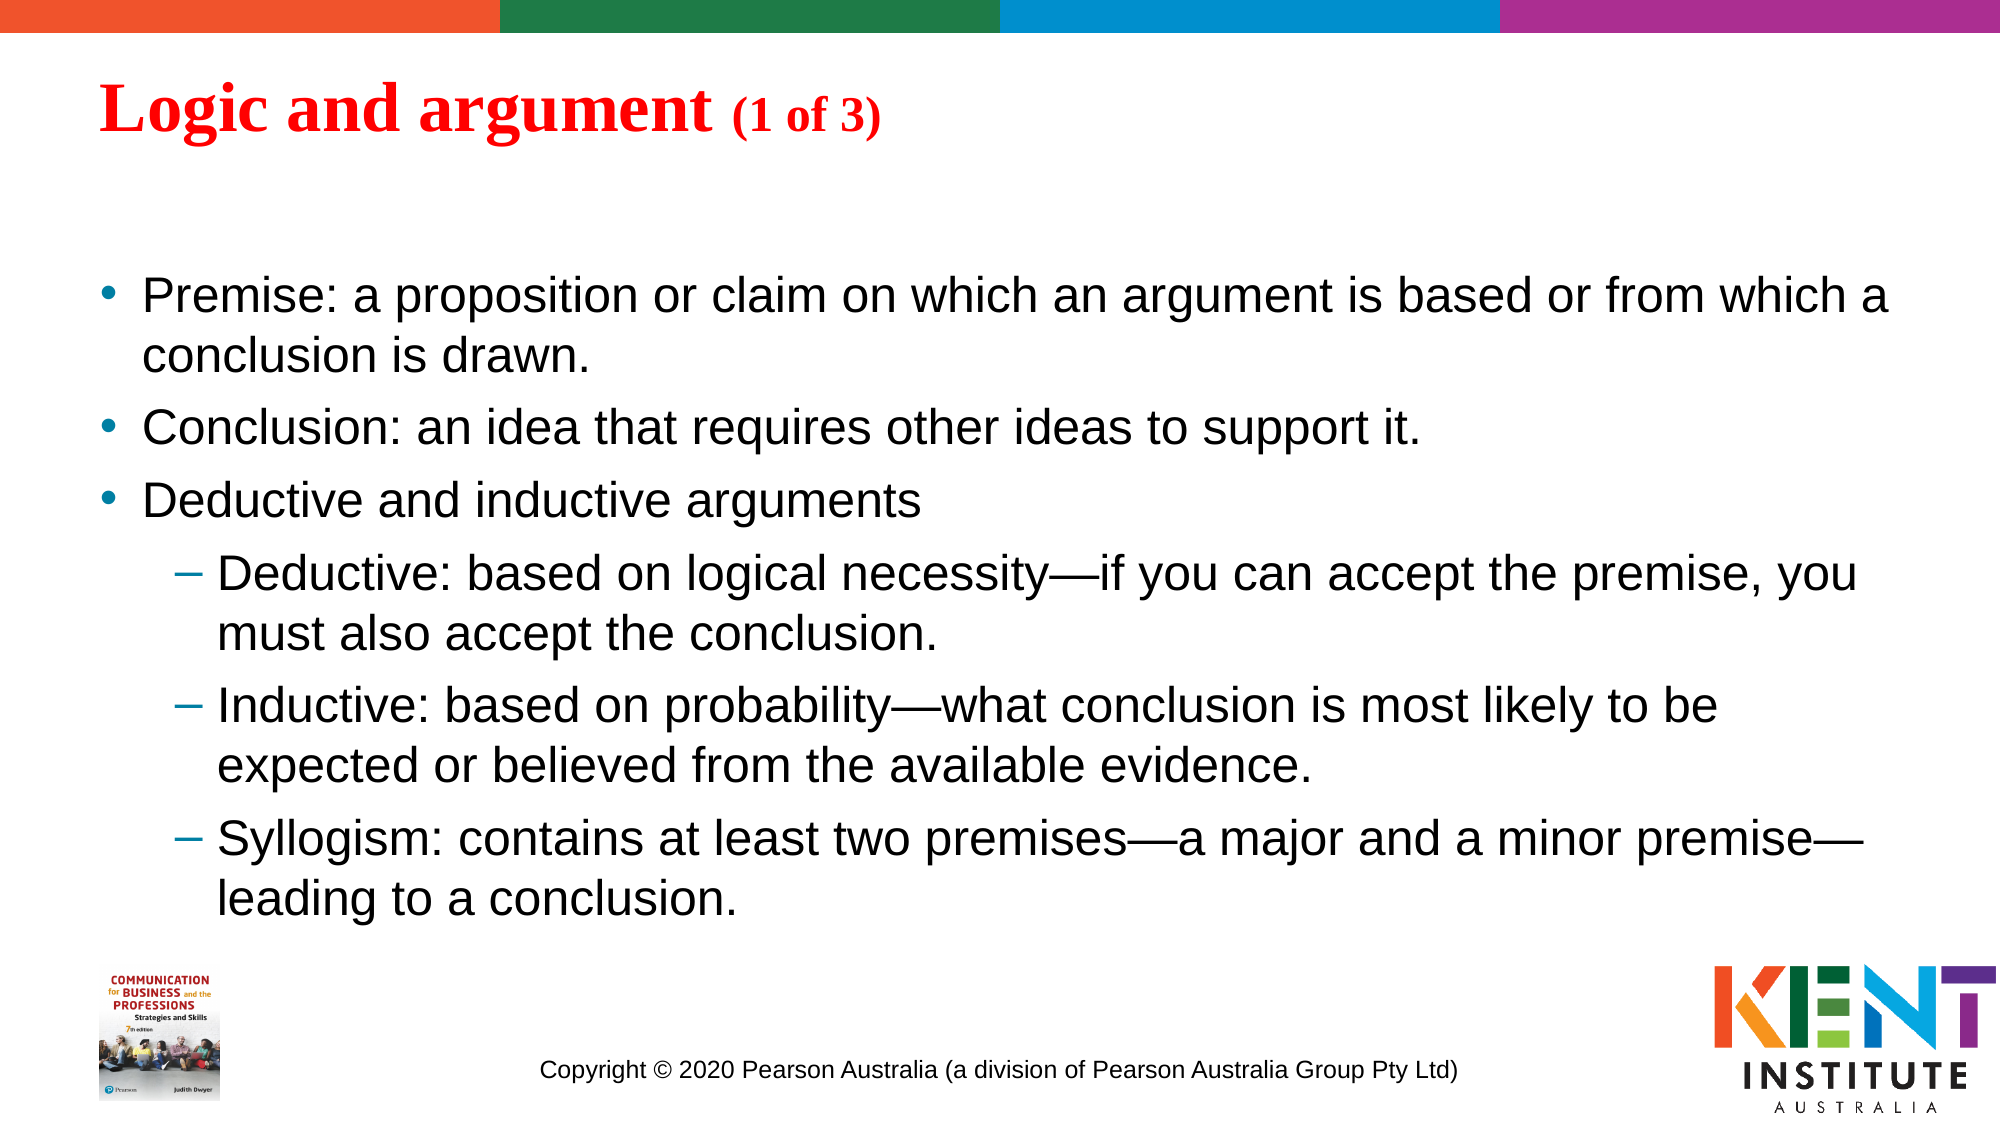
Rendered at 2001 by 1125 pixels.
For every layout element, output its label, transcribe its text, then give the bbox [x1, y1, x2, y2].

picture [99, 989, 220, 1101]
picture [1710, 961, 2000, 1125]
title Logic and argument (1 of 3) [99, 61, 1900, 242]
list Premise: a proposition or claim on which an argument is based or from which a conclusion is drawn. Conclusion: an idea that requires other ideas to support it. Deductive and inductive arguments Deductive: based on logical necessity—if you can accept the premise, you must also accept the conclusion. Inductive: based on probability—what conclusion is most likely to be expected or believed from the available evidence. Syllogism: contains at least two premises—a major and a minor premise—leading to a conclusion. [99, 262, 1900, 989]
